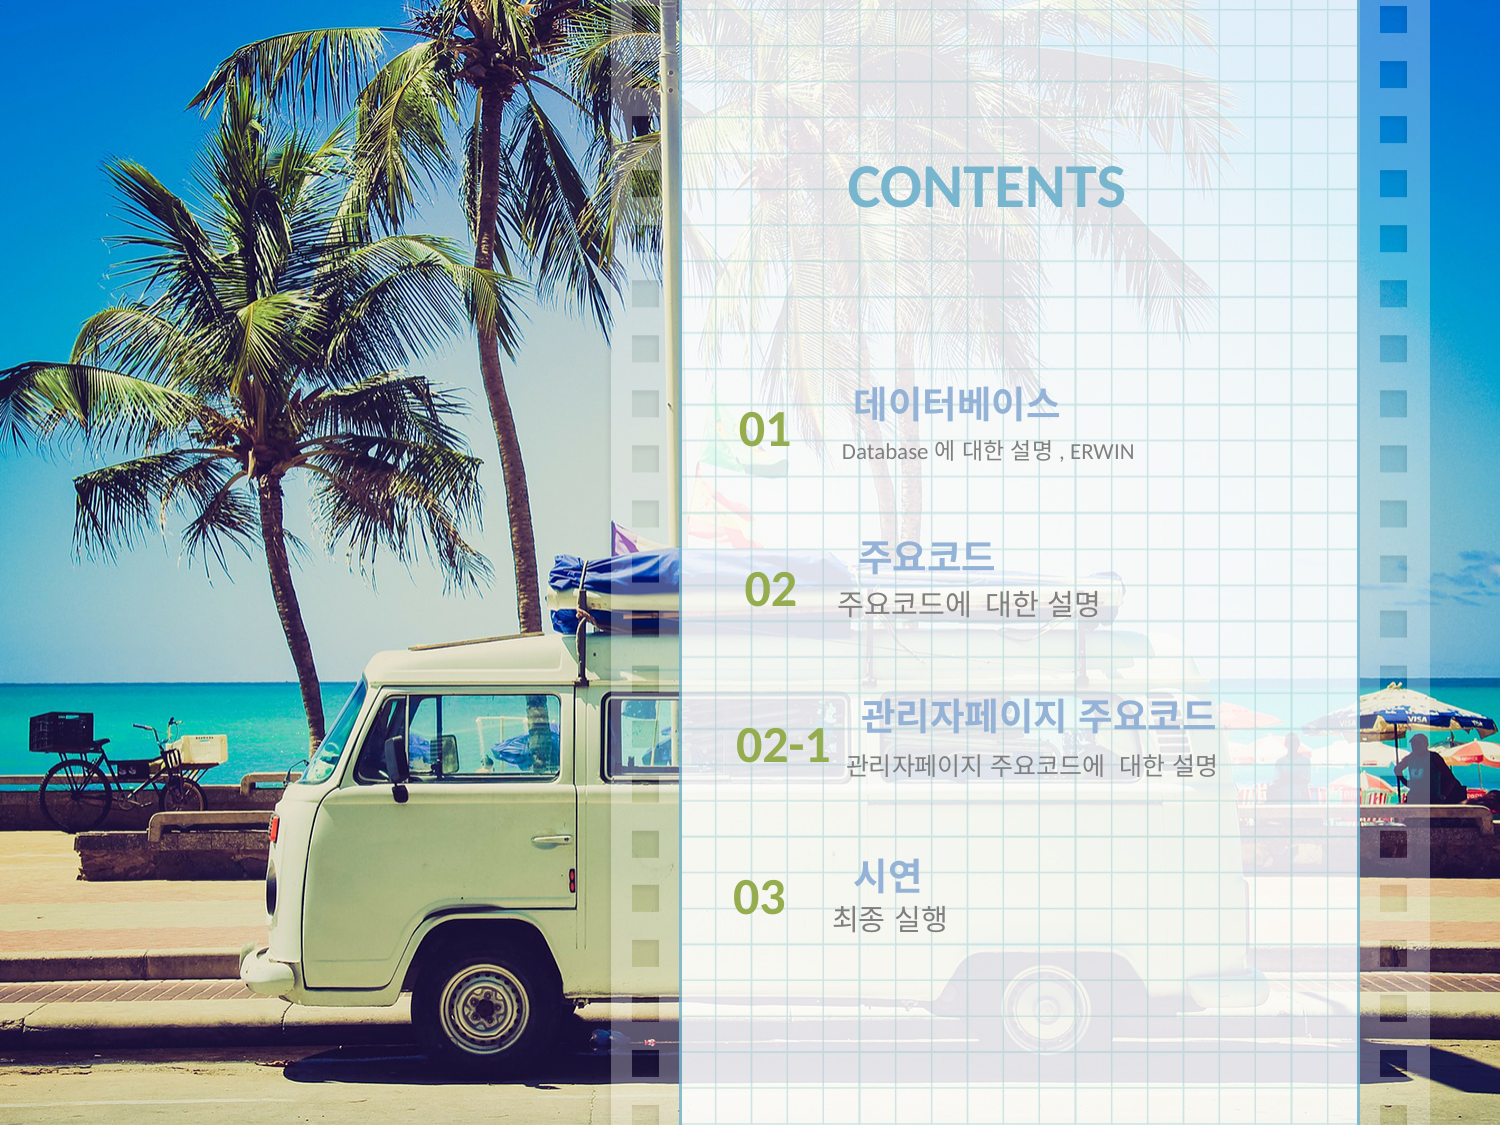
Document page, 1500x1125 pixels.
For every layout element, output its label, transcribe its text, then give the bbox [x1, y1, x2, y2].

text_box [726, 373, 1310, 498]
picture [101, 236, 112, 242]
picture [0, 0, 1500, 1125]
text_box CONTENTS [832, 137, 1270, 227]
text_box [729, 526, 1306, 630]
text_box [720, 845, 1301, 978]
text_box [720, 685, 1315, 789]
